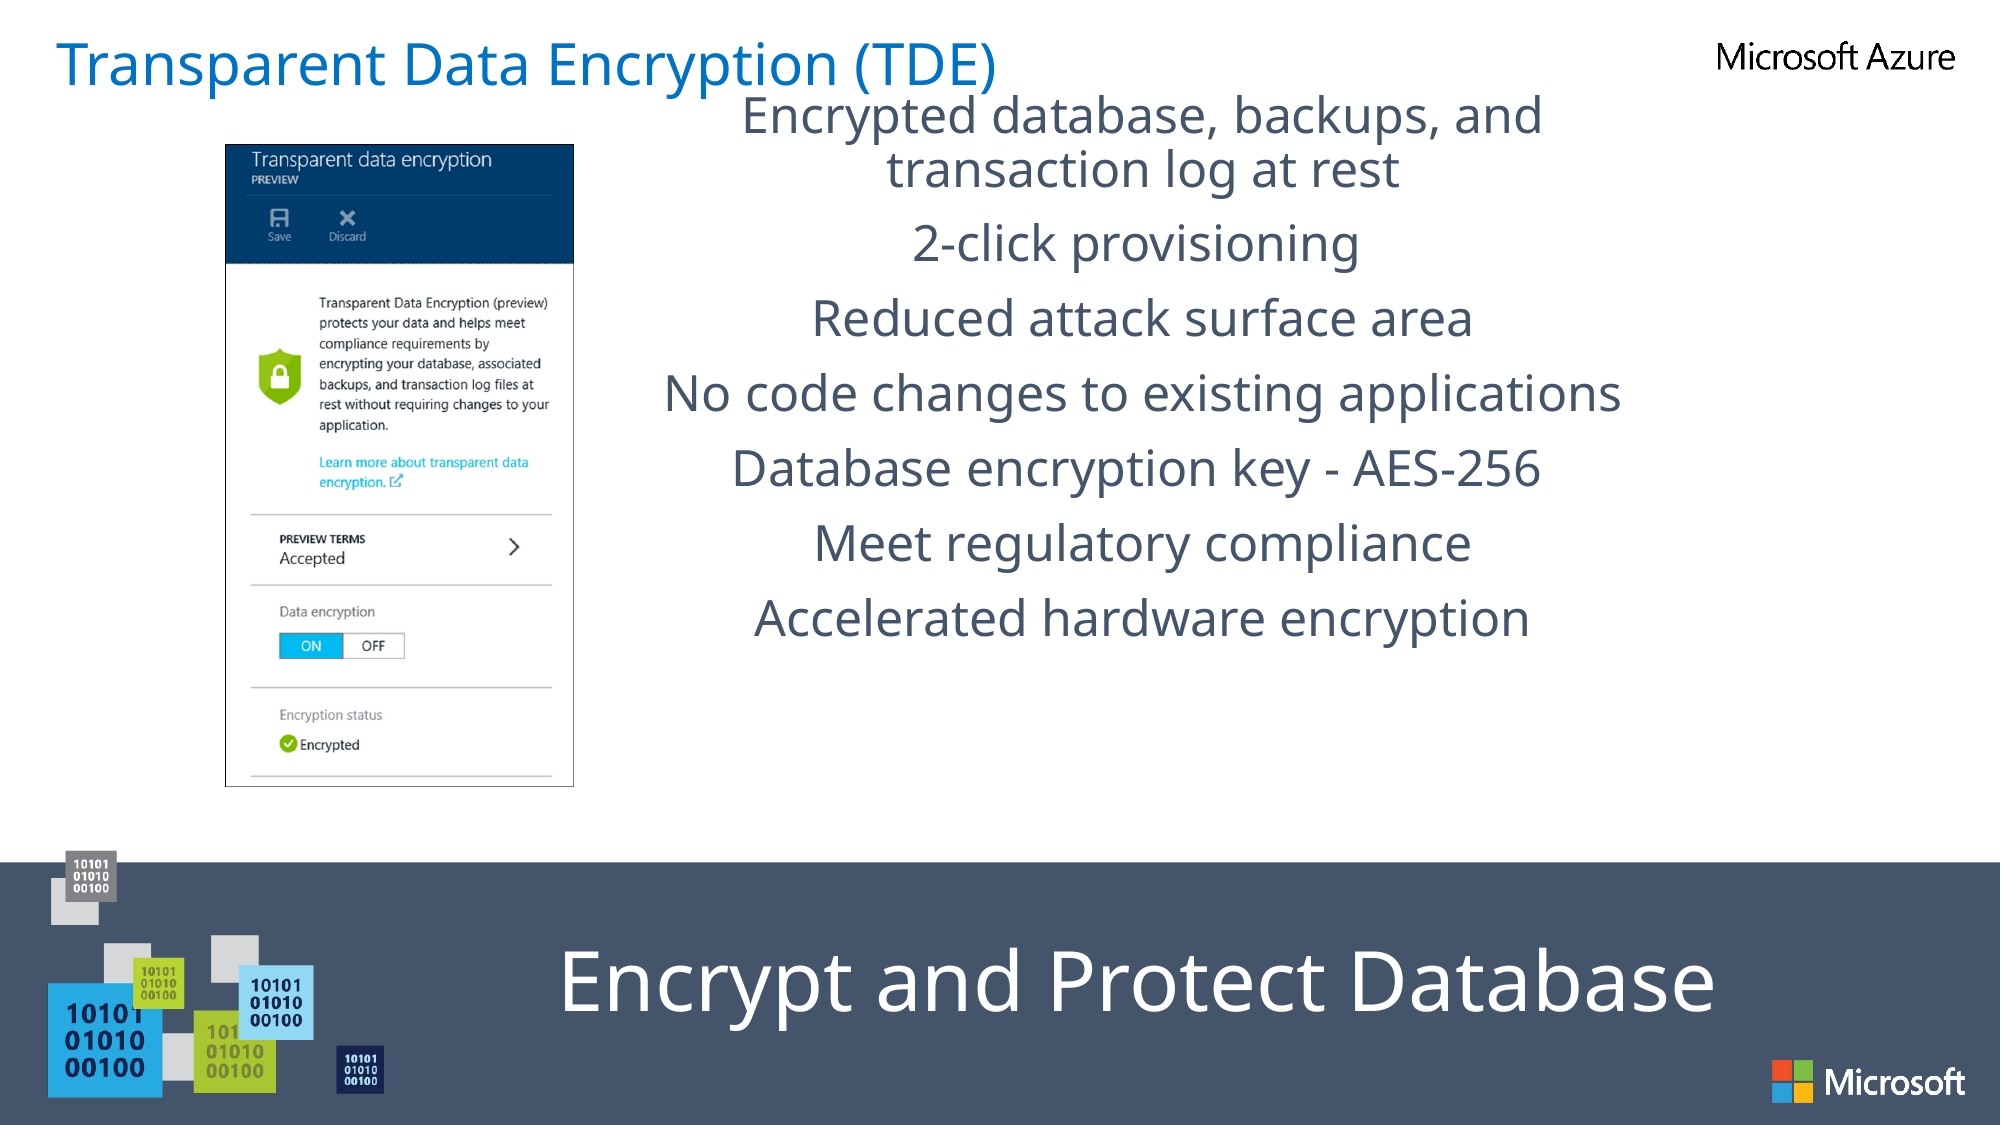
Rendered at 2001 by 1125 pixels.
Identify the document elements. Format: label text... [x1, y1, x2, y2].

picture [225, 144, 574, 787]
picture [17, 808, 463, 1125]
list Encrypted database, backups, and transaction log at rest 2-click provisioning Reduced attack surface area No code changes to existing applications Database encryption key - AES-256 Meet regulatory compliance Accelerated hardware encryption [645, 193, 1642, 768]
text_box Transparent Data Encryption (TDE) [0, 0, 2000, 134]
text_box Encrypt and Protect Database [557, 928, 1033, 1029]
picture [1772, 1060, 1965, 1103]
